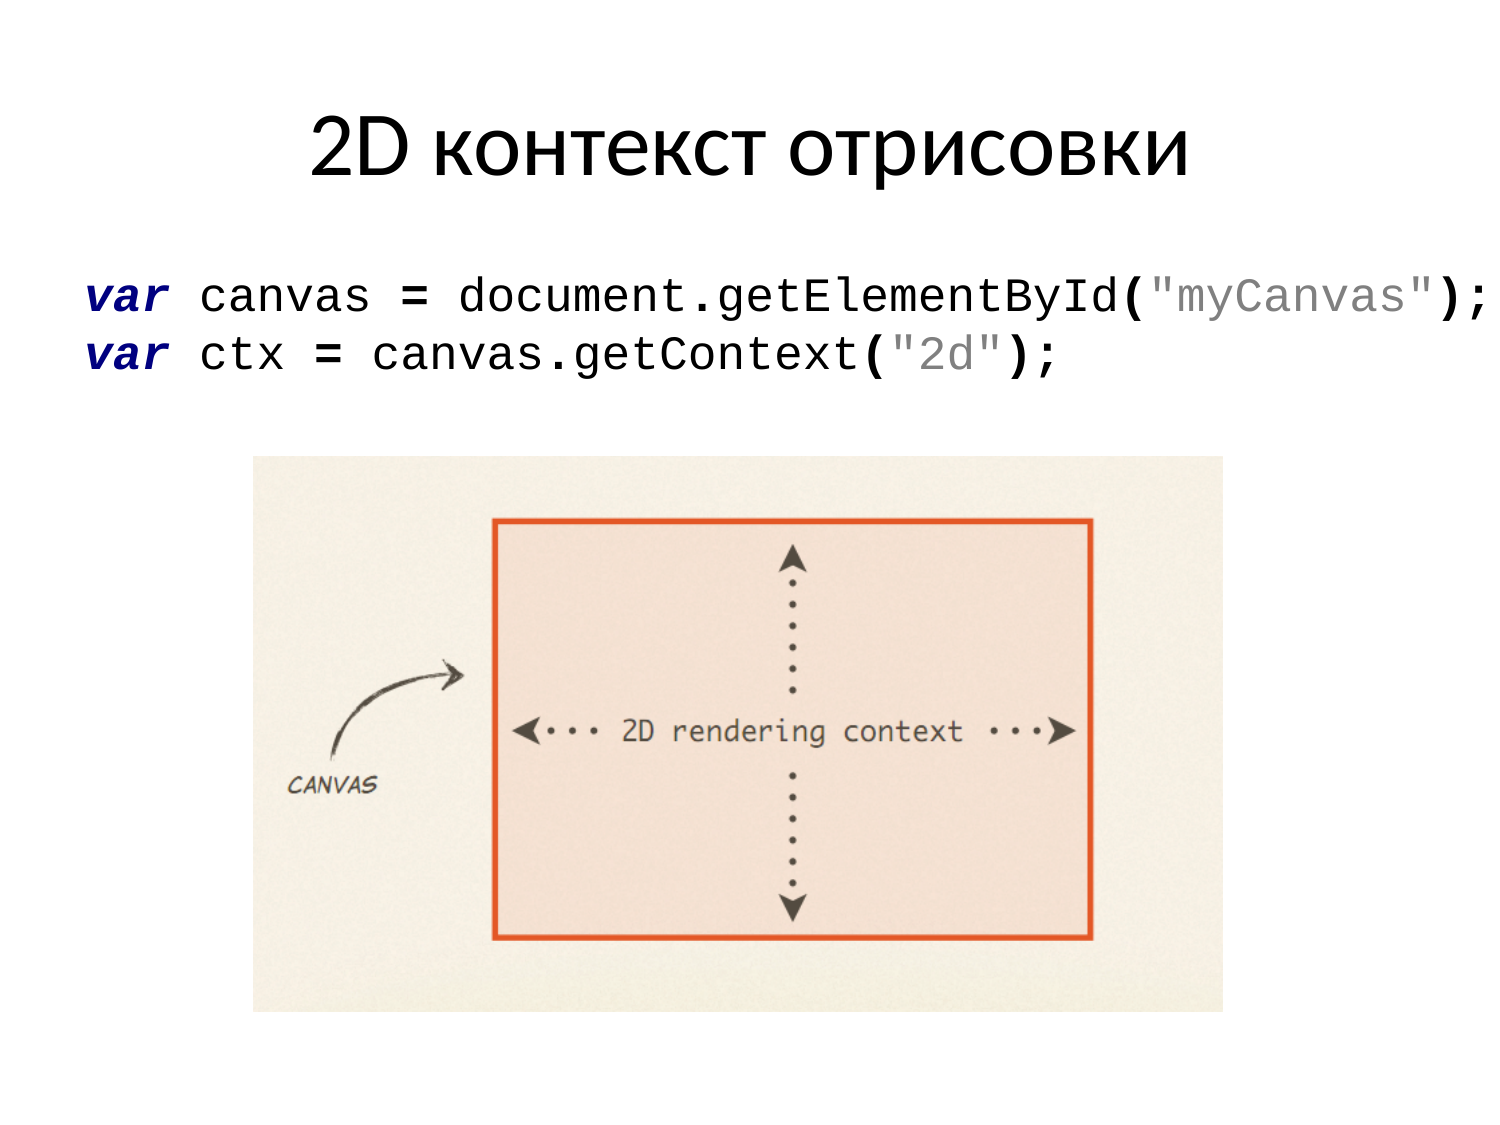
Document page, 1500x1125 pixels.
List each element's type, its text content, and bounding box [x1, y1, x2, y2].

text_box var canvas = document.getElementById("myCanvas"); var ctx = canvas.getContext("2d"); [69, 256, 1500, 437]
picture [253, 455, 1223, 1012]
title 2D контекст отрисовки [75, 45, 1425, 233]
